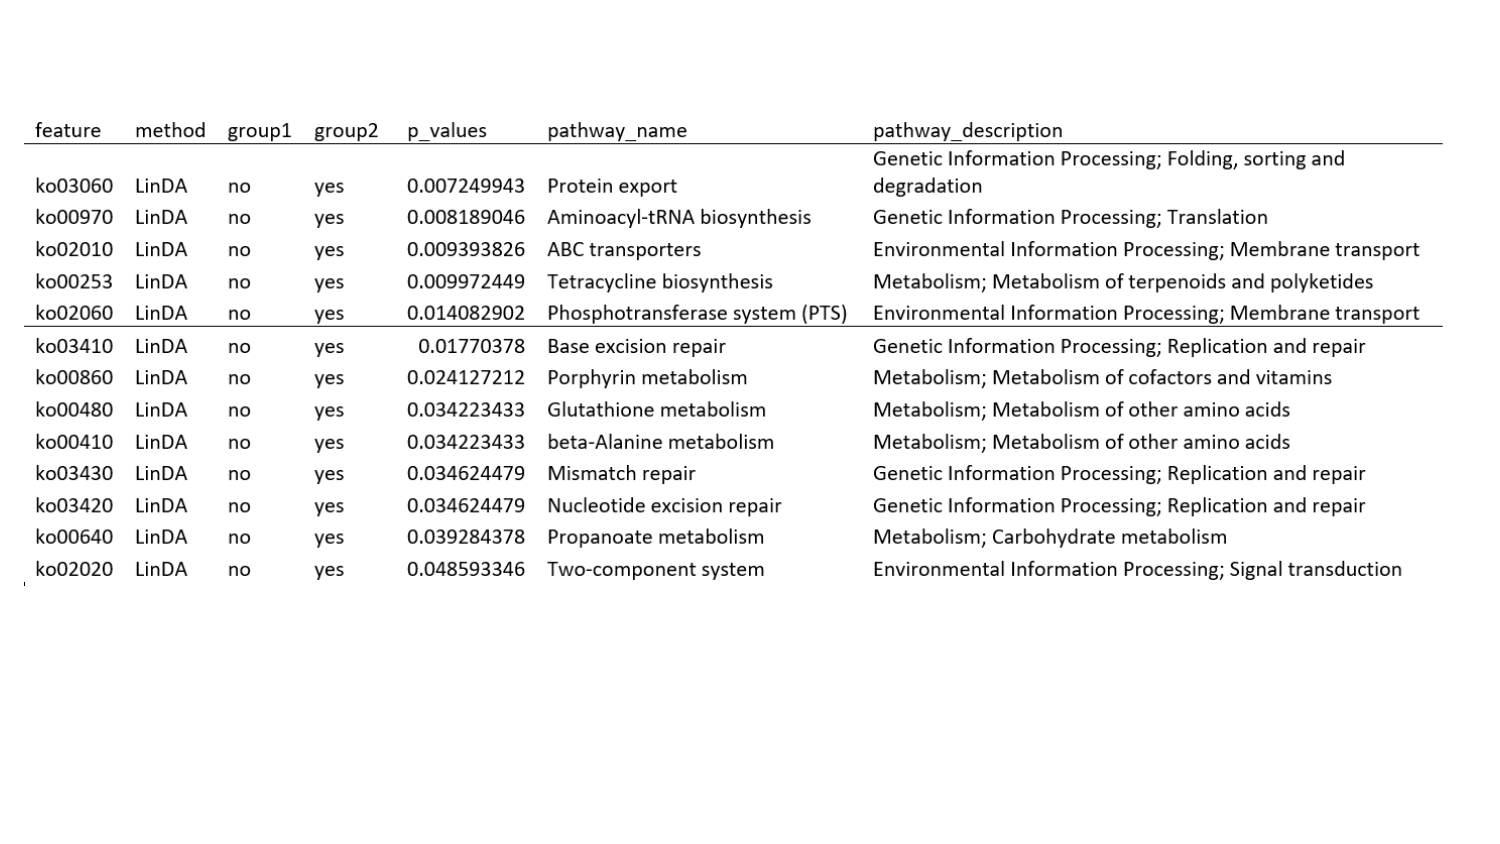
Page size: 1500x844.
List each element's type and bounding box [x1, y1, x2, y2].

picture [24, 117, 1476, 586]
